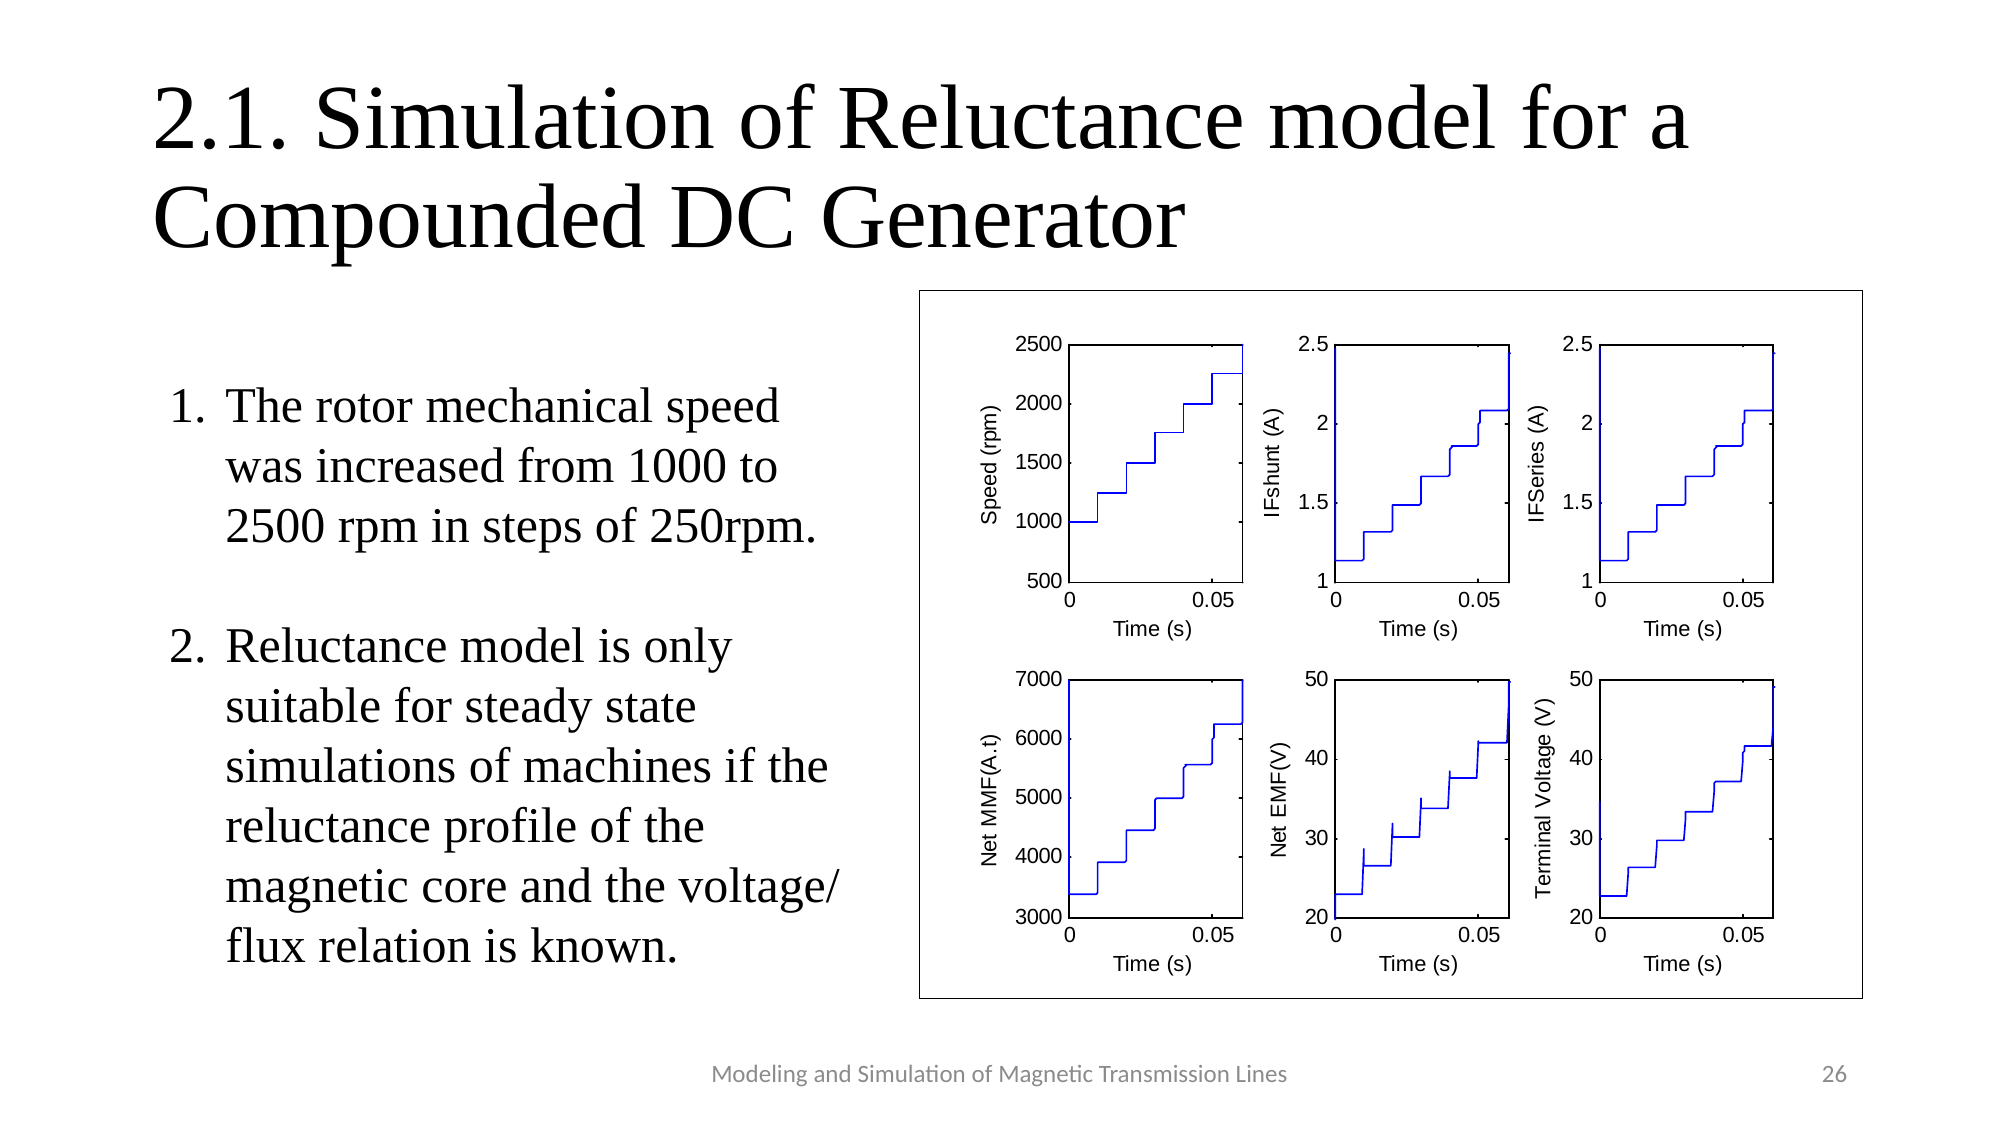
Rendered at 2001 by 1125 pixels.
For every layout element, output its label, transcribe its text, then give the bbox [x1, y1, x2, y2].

title 2.1. Simulation of Reluctance model for a Compounded DC Generator [137, 59, 1863, 278]
footer Modeling and Simulation of Magnetic Transmission Lines [662, 1042, 1338, 1103]
text_box The rotor mechanical speed was increased from 1000 to 2500 rpm in steps of 250rpm. Reluctance model is only suitable for steady state simulations of machines if the reluctance profile of the magnetic core and the voltage/ flux relation is known. [154, 364, 868, 980]
slide_number 26 [1412, 1042, 1863, 1103]
picture [919, 290, 1863, 999]
